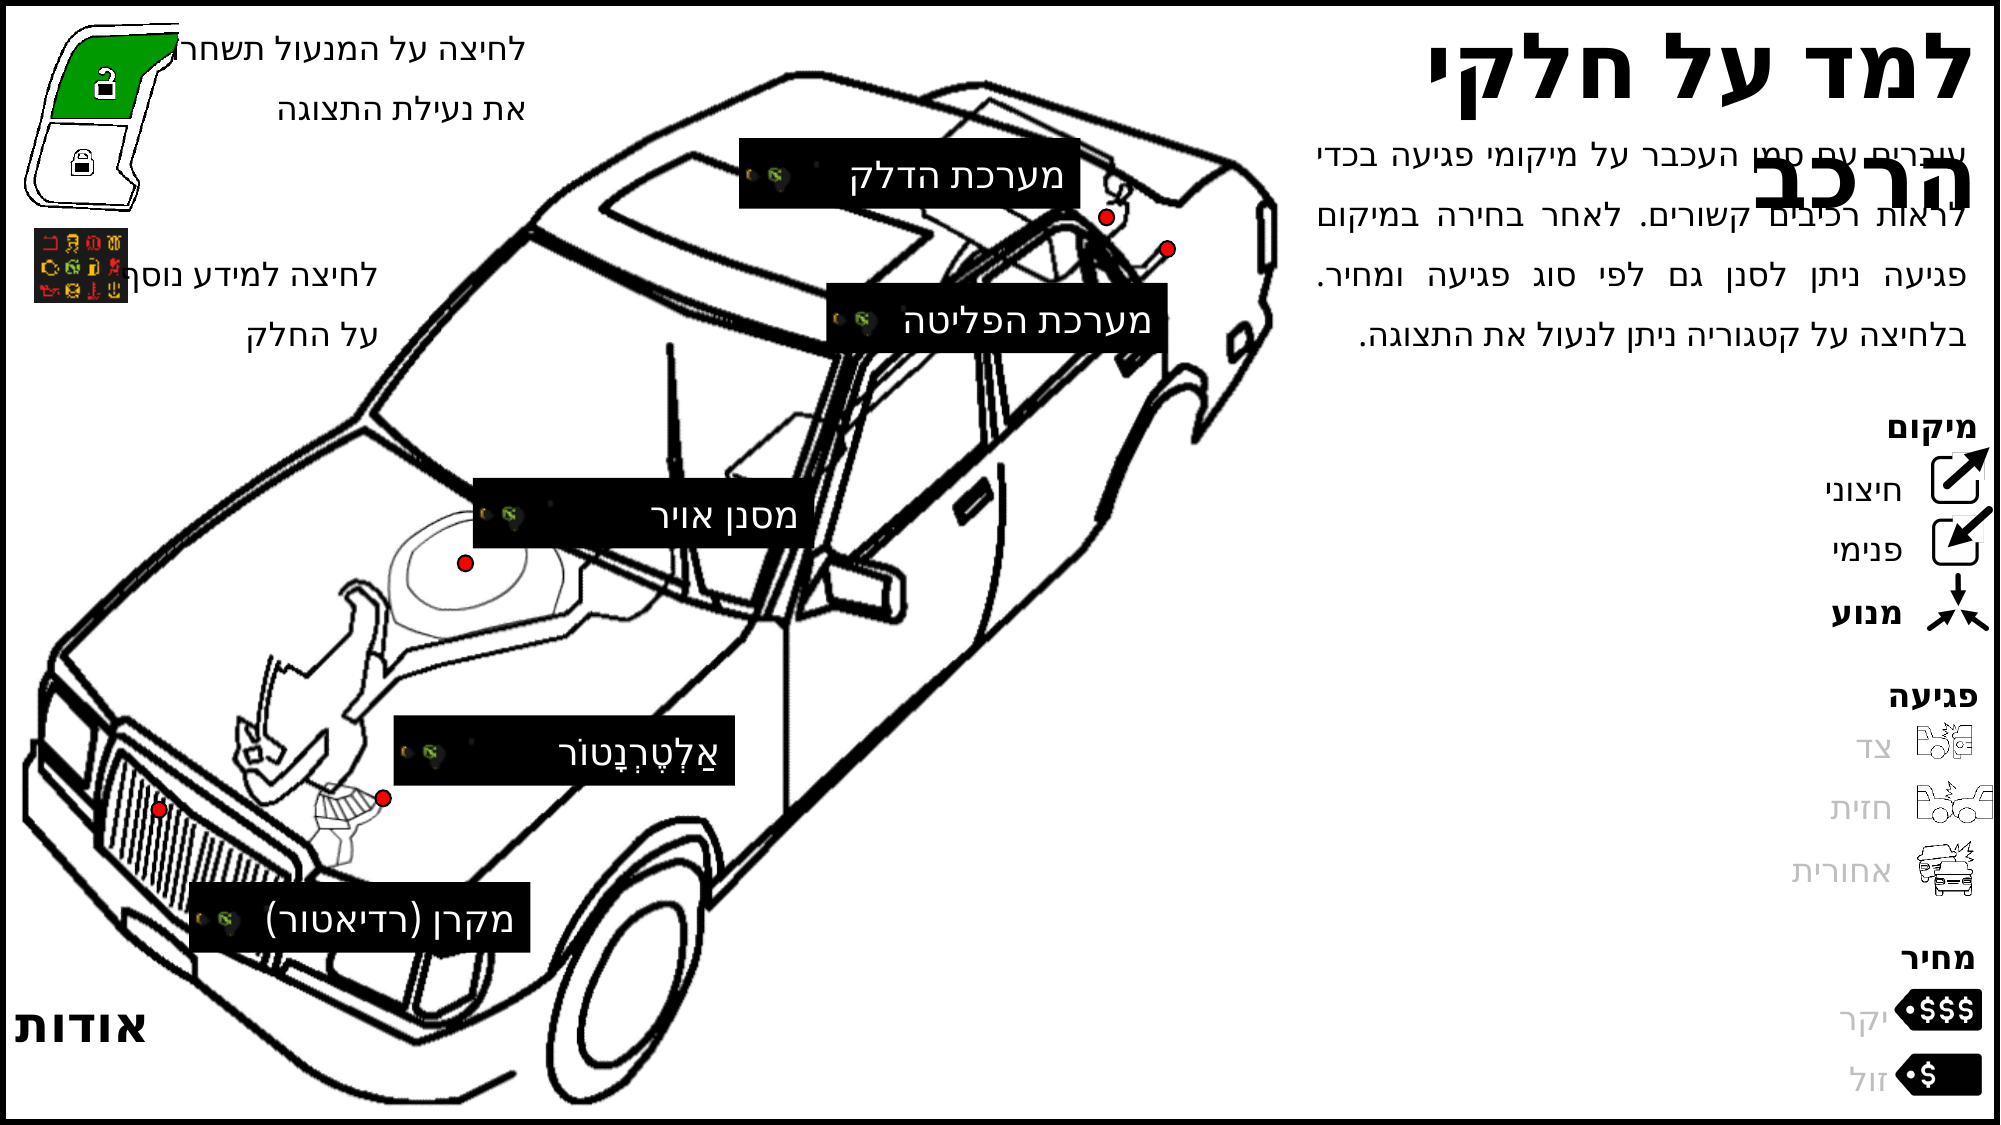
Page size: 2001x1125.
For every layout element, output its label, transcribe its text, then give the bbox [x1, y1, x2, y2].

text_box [472, 477, 815, 549]
picture [1931, 423, 2000, 504]
text_box מנוע [1788, 563, 1919, 639]
text_box פנימי [1805, 501, 1919, 576]
picture [12, 15, 1283, 1120]
text_box למד על חלקי הרכב [1233, 0, 1994, 235]
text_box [189, 882, 531, 953]
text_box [738, 138, 1081, 209]
text_box פגיעה [1608, 646, 1994, 722]
picture [1892, 964, 1984, 1120]
text_box זול [1788, 1030, 1893, 1106]
text_box עוברים עם סמן העכבר על מיקומי פגיעה בכדי לראות רכיבים קשורים. לאחר בחירה במיקום פגיעה ניתן לסנן גם לפי סוג פגיעה ומחיר. בלחיצה על קטגוריה ניתן לנעול את התצוגה. [1301, 106, 1984, 361]
text_box אחורית [1758, 821, 1908, 897]
text_box לחיצה למידע נוסף על החלק [0, 225, 12, 361]
picture [1917, 722, 1972, 760]
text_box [393, 715, 735, 786]
text_box מיקום [1680, 377, 1994, 453]
picture [1927, 573, 1989, 631]
picture [1924, 506, 1993, 571]
text_box יקר [1788, 970, 1892, 1030]
picture [1917, 781, 1993, 823]
text_box מחיר [1606, 908, 1992, 984]
text_box [0, 0, 2000, 1125]
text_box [826, 282, 1168, 354]
text_box לחיצה על המנעול תשחרר את נעילת התצוגה [127, 0, 543, 60]
text_box אודות [0, 985, 12, 1061]
text_box חיצוני [1788, 440, 1919, 516]
text_box חזית [1788, 758, 1908, 821]
text_box צד [1788, 698, 1908, 758]
picture [1917, 841, 1974, 896]
